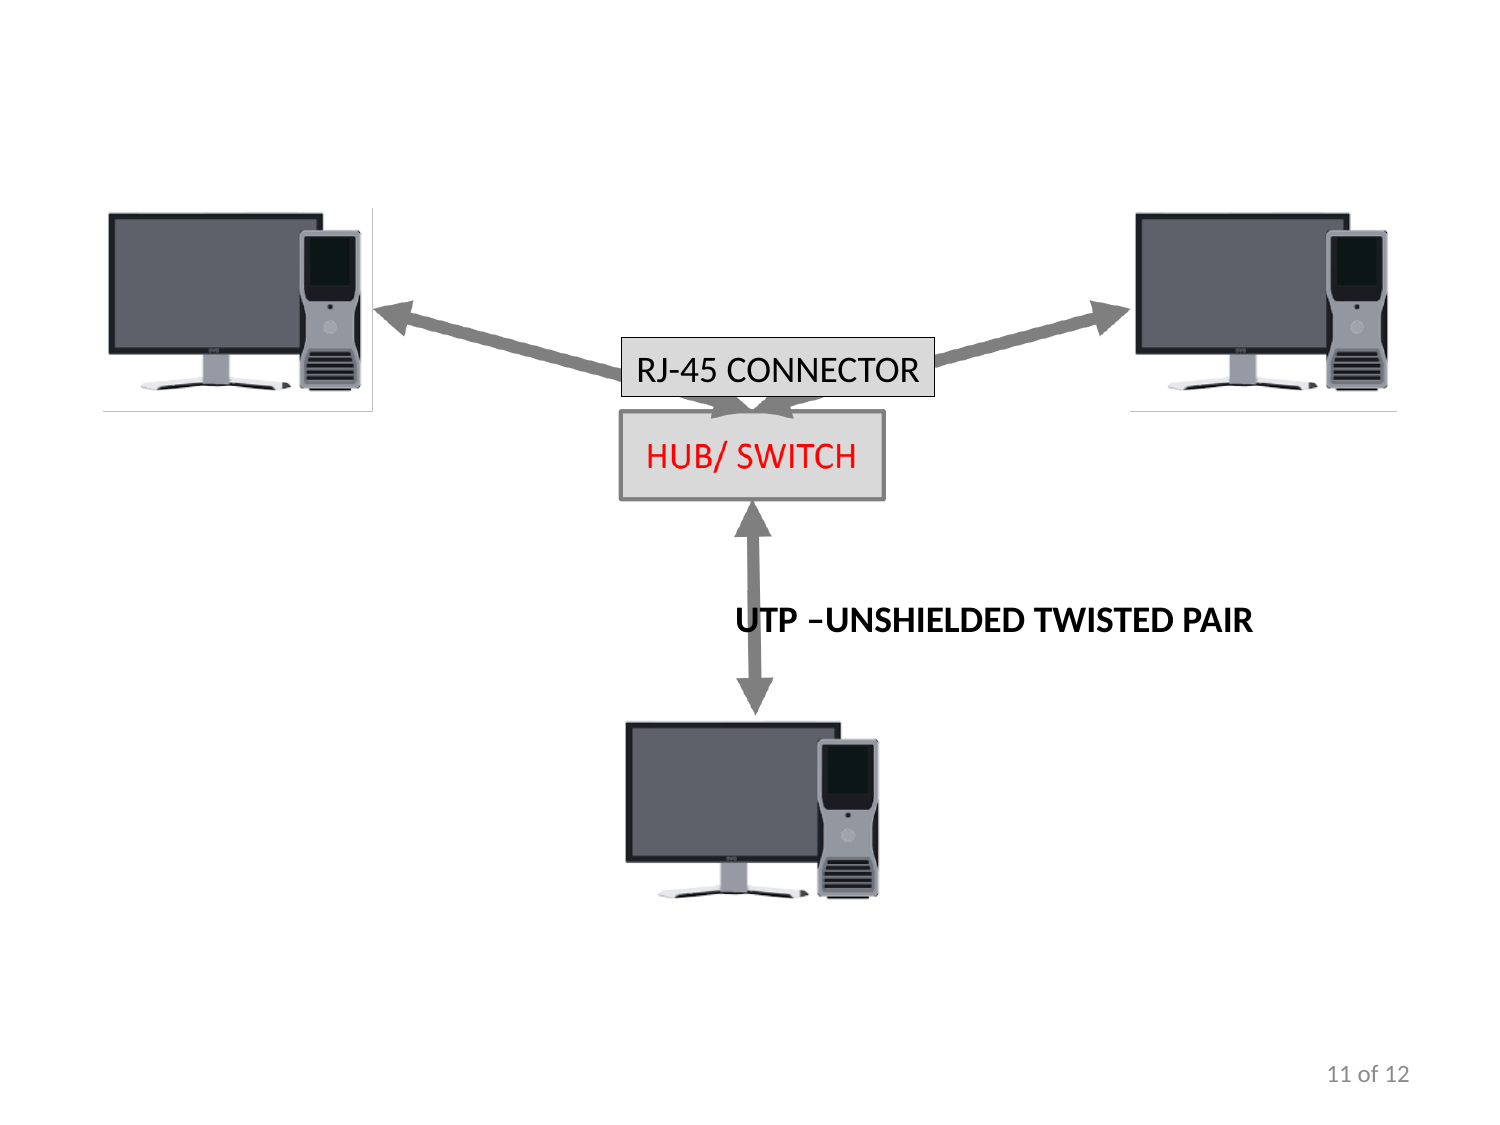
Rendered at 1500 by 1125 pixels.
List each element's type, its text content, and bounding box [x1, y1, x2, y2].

picture [102, 208, 1398, 917]
slide_number 11 of 12 [1074, 1042, 1425, 1103]
